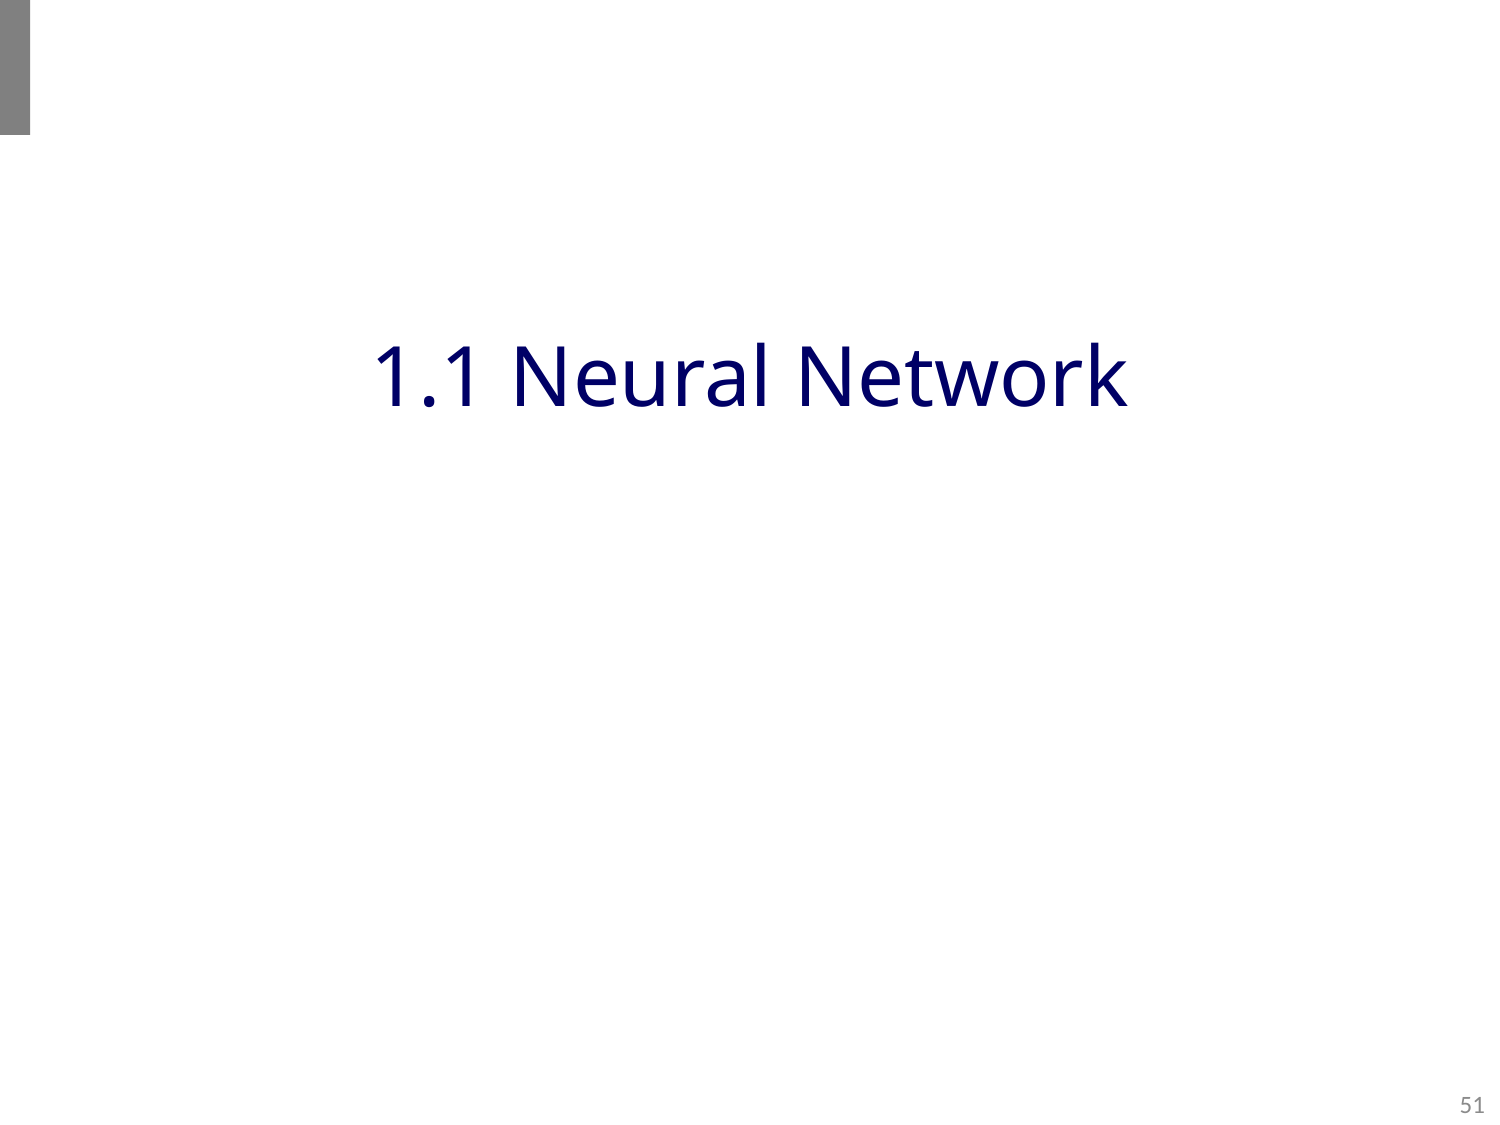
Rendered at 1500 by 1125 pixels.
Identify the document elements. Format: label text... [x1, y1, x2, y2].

slide_number 51 [1162, 1081, 1500, 1125]
title 1.1 Neural Network [112, 184, 1388, 576]
